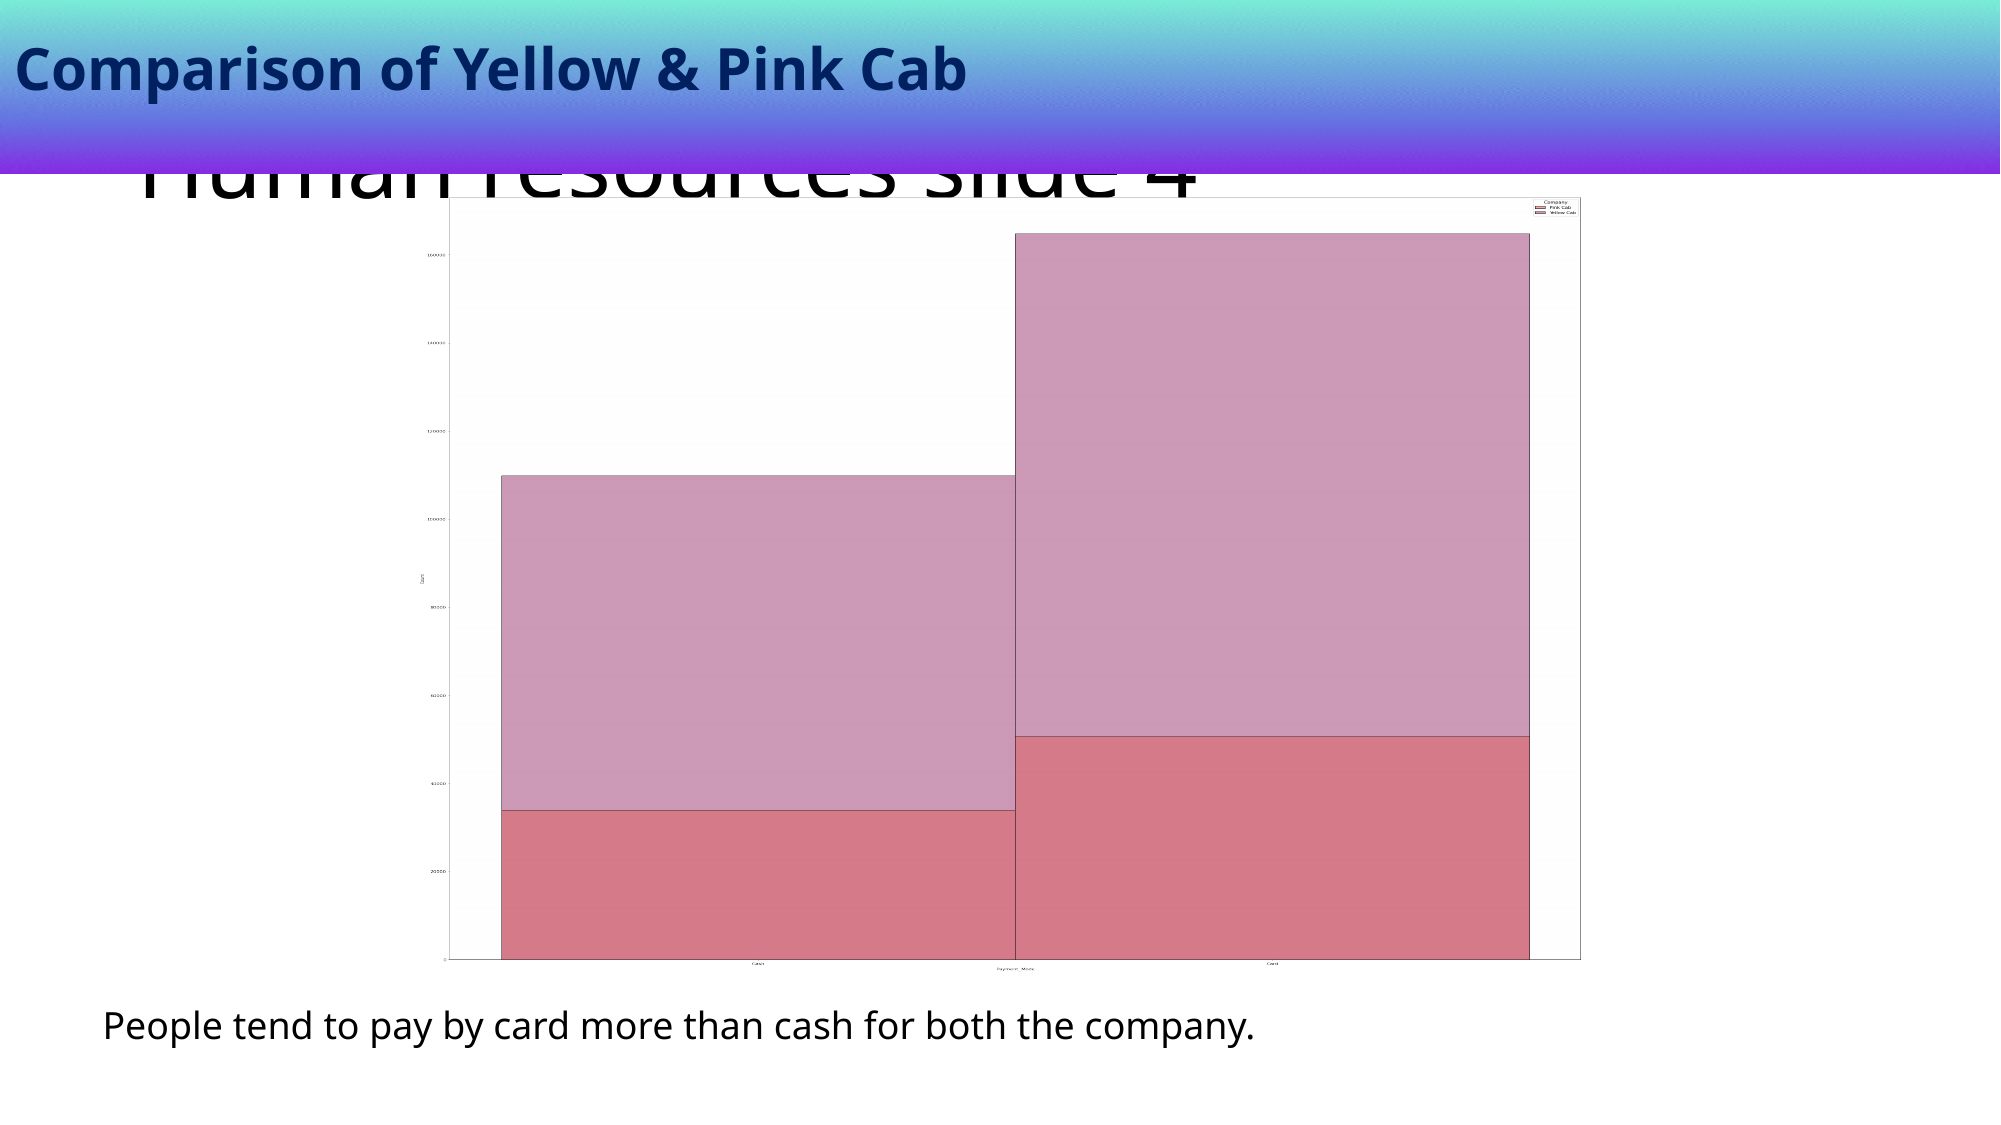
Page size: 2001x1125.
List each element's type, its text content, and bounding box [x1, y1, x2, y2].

title Human resources slide 4 [137, 174, 1863, 278]
picture [415, 195, 1584, 973]
picture [0, 0, 2000, 174]
text_box People tend to pay by card more than cash for both the company. [87, 994, 1936, 1055]
